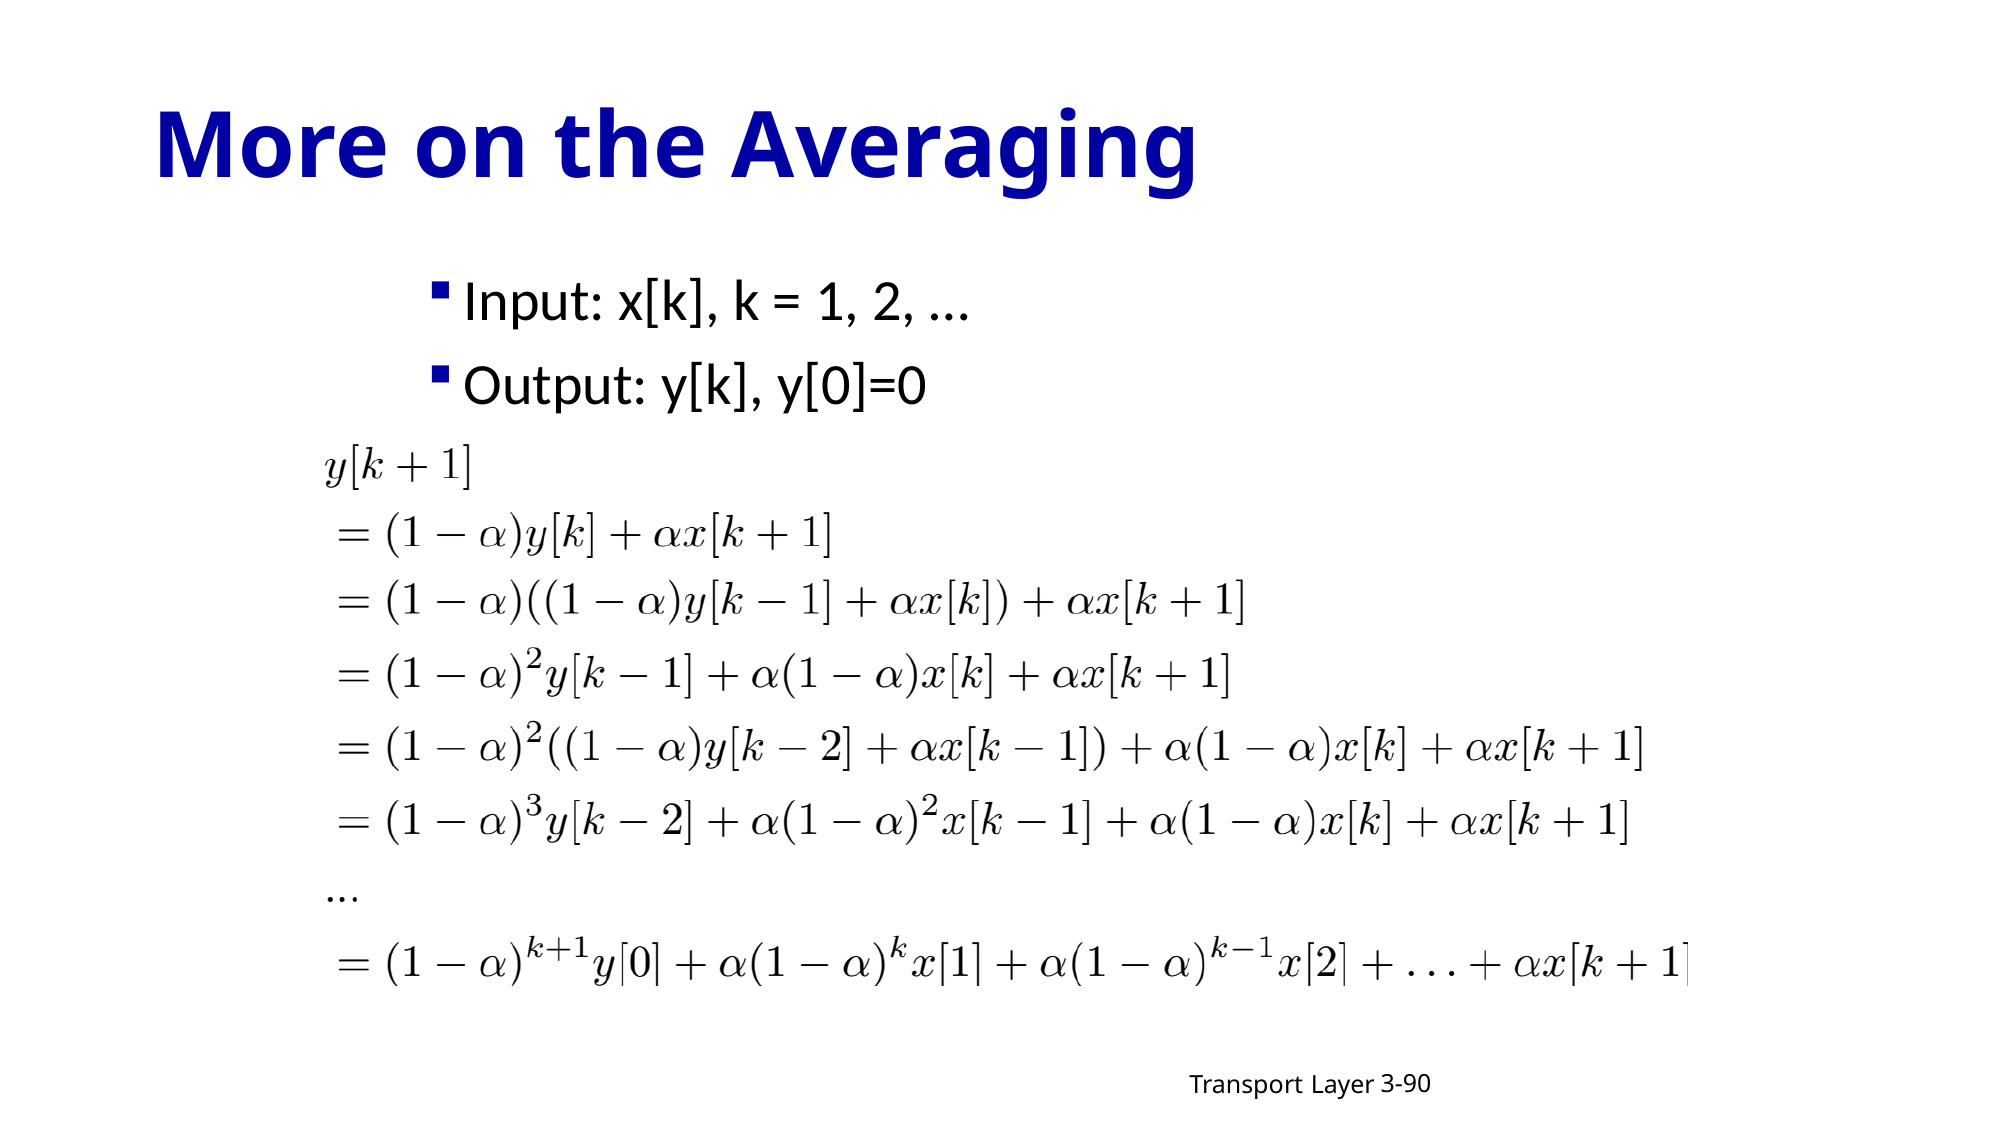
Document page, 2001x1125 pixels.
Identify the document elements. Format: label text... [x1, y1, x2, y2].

slide_number 3-90 [1365, 1060, 1477, 1106]
title More on the Averaging [137, 74, 1863, 221]
list Input: x[k], k = 1, 2, … Output: y[k], y[0]=0 [391, 262, 1609, 434]
picture [324, 443, 1689, 986]
footer Transport Layer [914, 1057, 1390, 1105]
